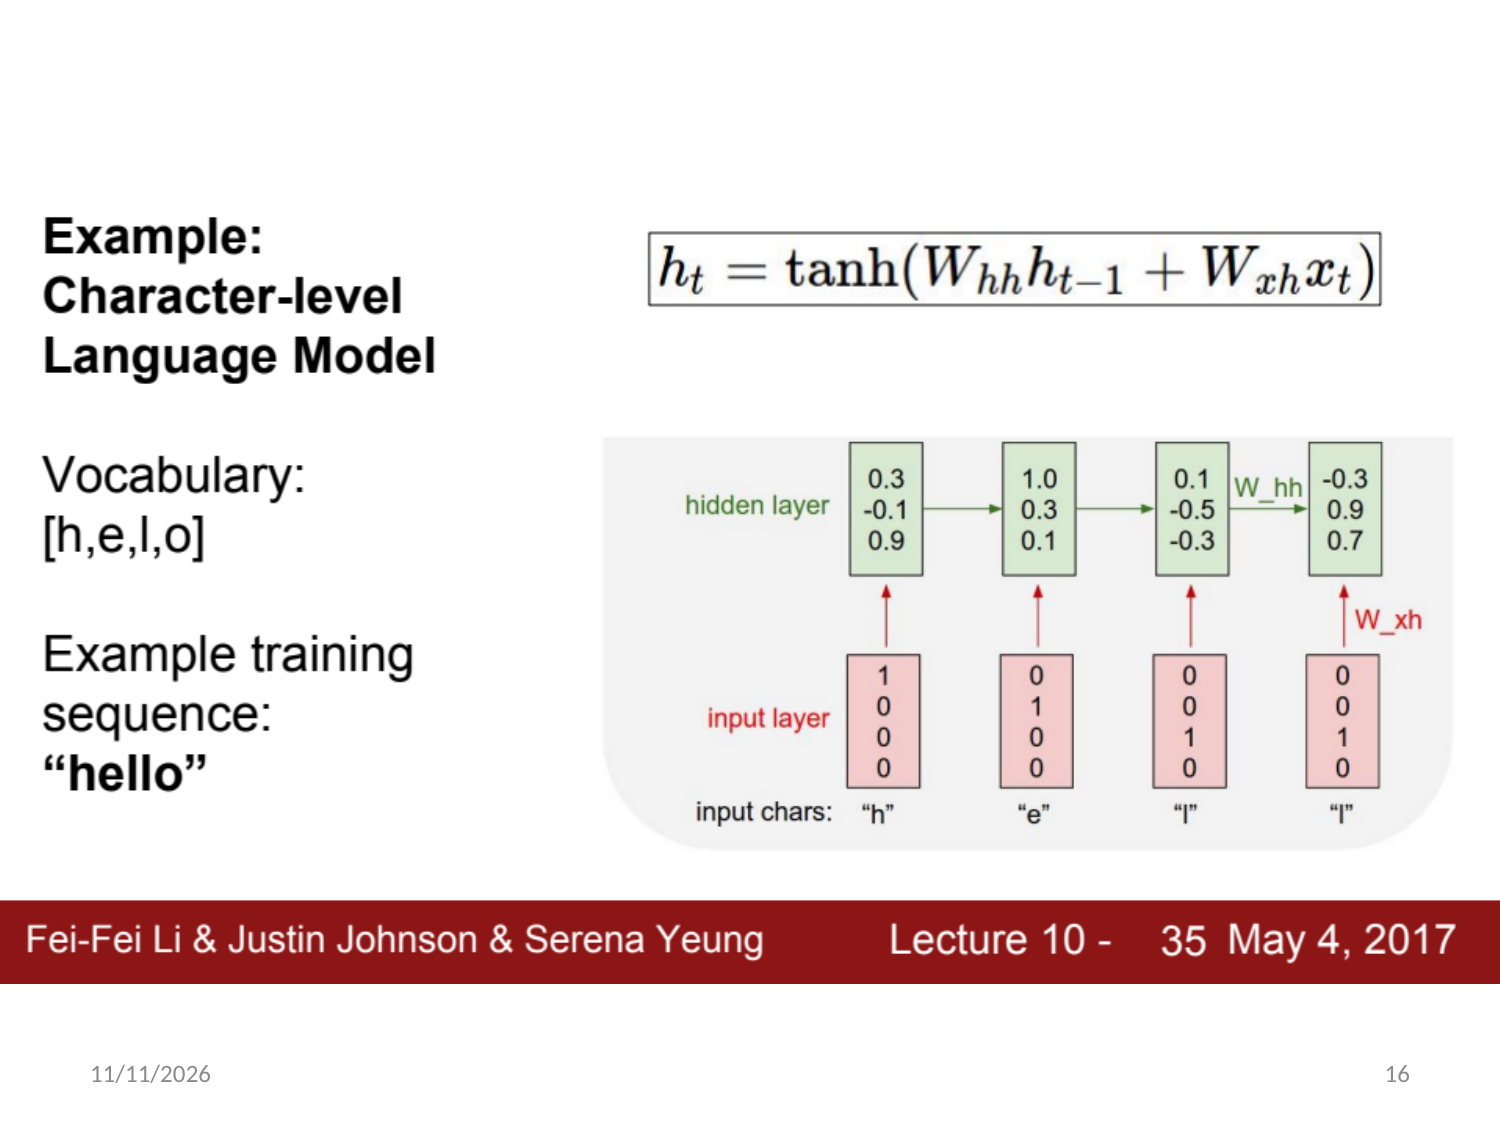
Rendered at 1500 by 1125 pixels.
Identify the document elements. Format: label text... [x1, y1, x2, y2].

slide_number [75, 1042, 425, 1103]
slide_number 16 [1074, 1042, 1425, 1103]
picture [0, 139, 1500, 984]
